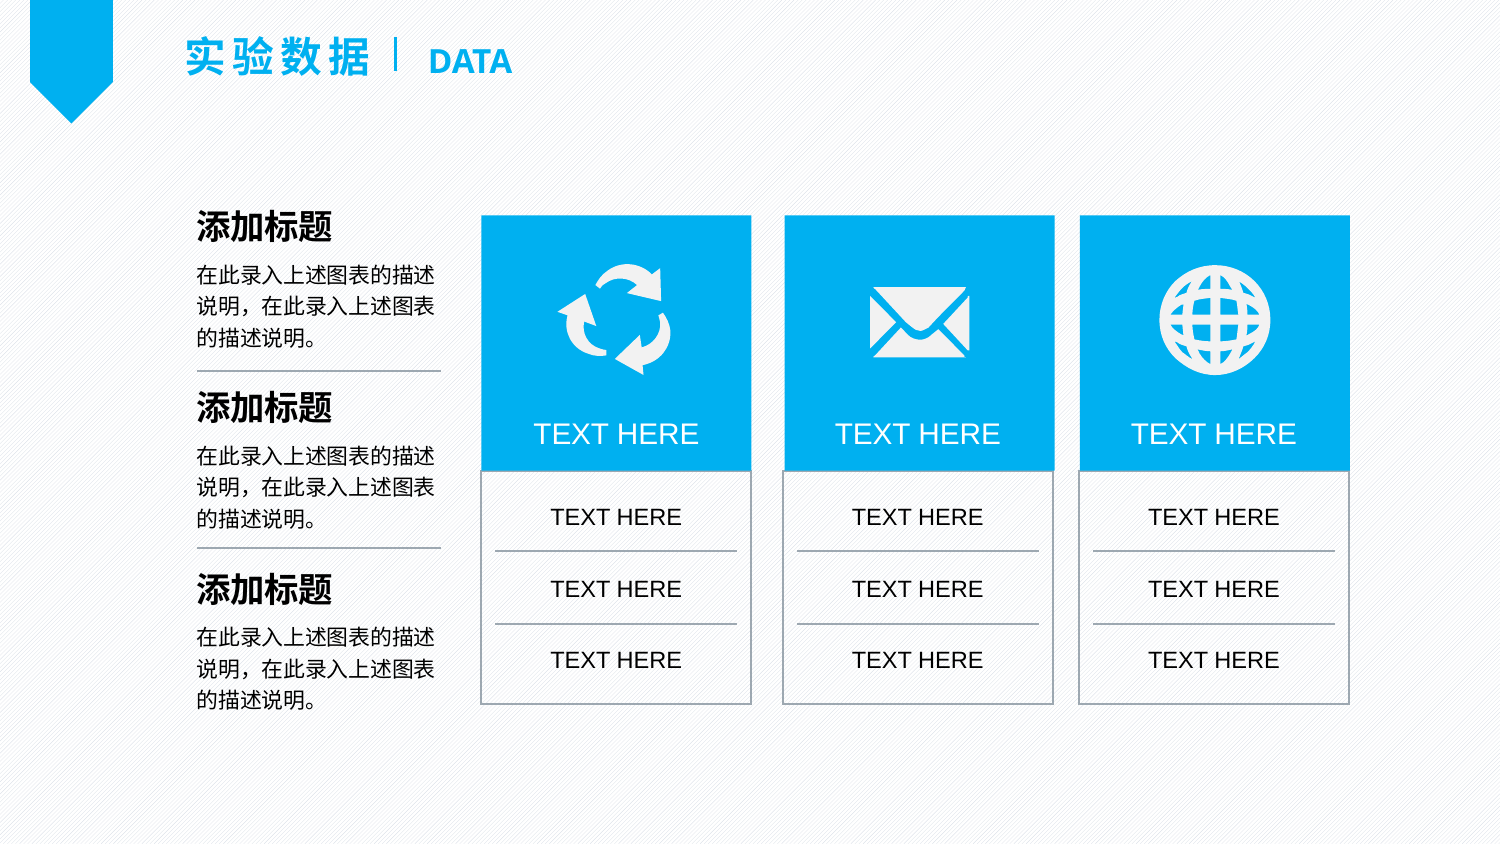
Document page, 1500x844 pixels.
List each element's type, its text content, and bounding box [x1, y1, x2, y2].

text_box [481, 471, 752, 704]
text_box DATA [413, 33, 528, 88]
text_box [784, 215, 1055, 471]
text_box 实验数据 [169, 23, 386, 88]
text_box 添加标题 [185, 562, 366, 613]
text_box 在此录入上述图表的描述说明，在此录入上述图表的描述说明。 [185, 431, 465, 538]
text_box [481, 215, 752, 471]
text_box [1078, 470, 1349, 704]
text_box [782, 470, 1053, 704]
text_box 添加标题 [185, 199, 366, 250]
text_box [1079, 215, 1350, 471]
text_box 在此录入上述图表的描述说明，在此录入上述图表的描述说明。 [185, 613, 465, 719]
text_box 在此录入上述图表的描述说明，在此录入上述图表的描述说明。 [185, 250, 465, 356]
text_box 添加标题 [185, 380, 366, 431]
